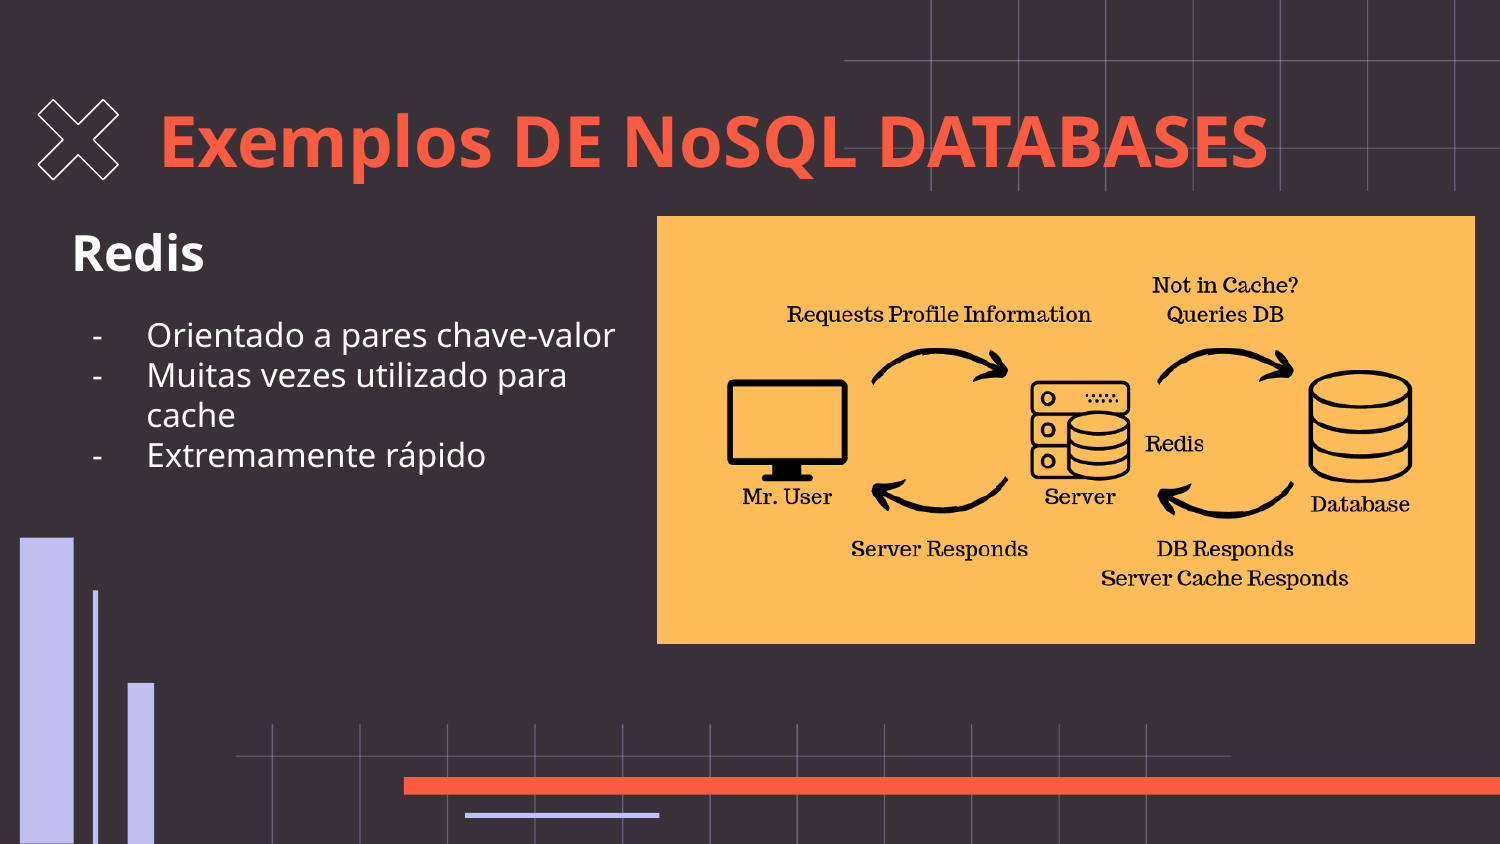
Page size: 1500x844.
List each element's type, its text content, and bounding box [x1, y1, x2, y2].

list Redis Orientado a pares chave-valor Muitas vezes utilizado para cache Extremamente rápido [56, 206, 633, 746]
picture [657, 215, 1476, 644]
title Exemplos DE NoSQL DATABASES [143, 88, 1355, 192]
